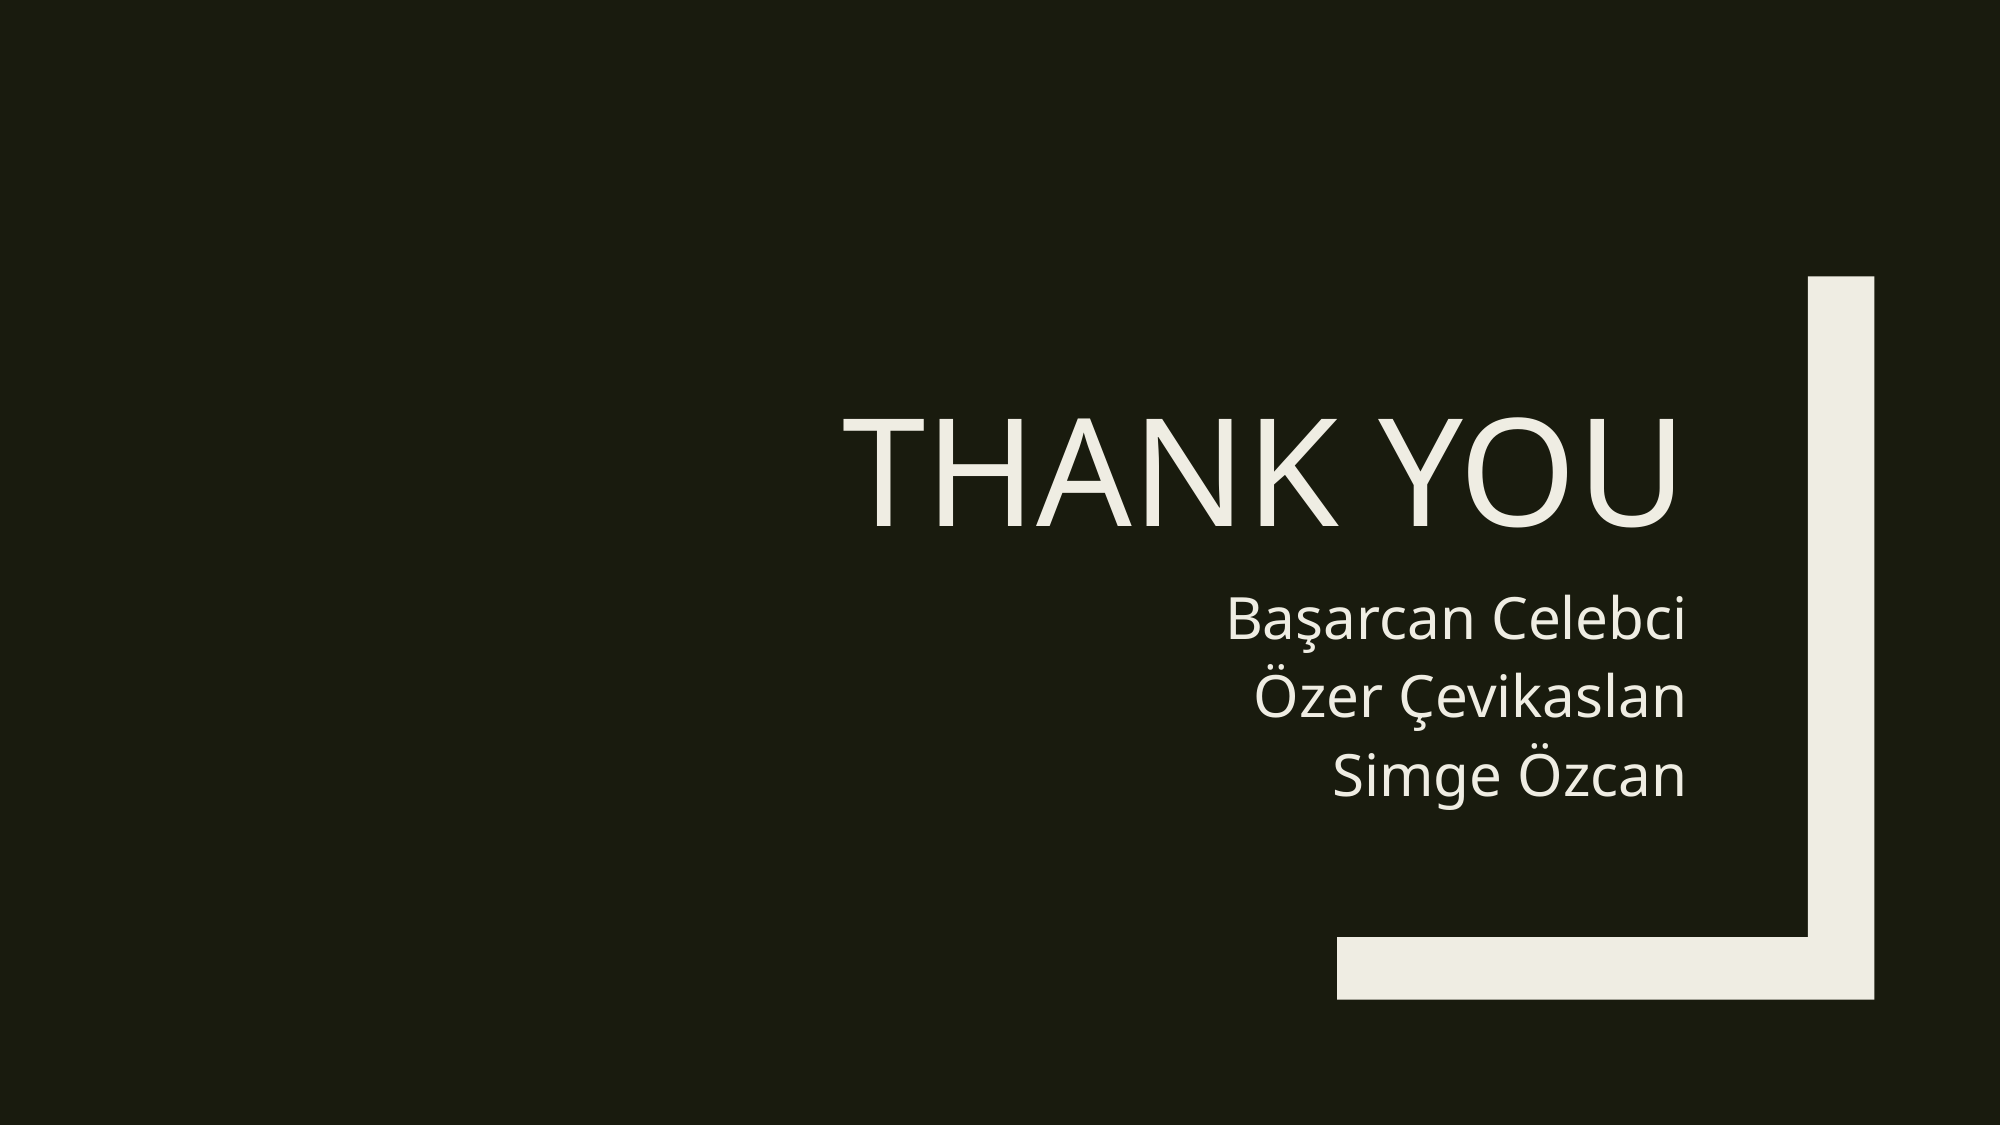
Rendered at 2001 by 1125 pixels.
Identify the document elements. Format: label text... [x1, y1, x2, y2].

title Thank you [125, 213, 1703, 565]
list Başarcan Celebci Özer Çevikaslan Simge Özcan [125, 565, 1703, 880]
